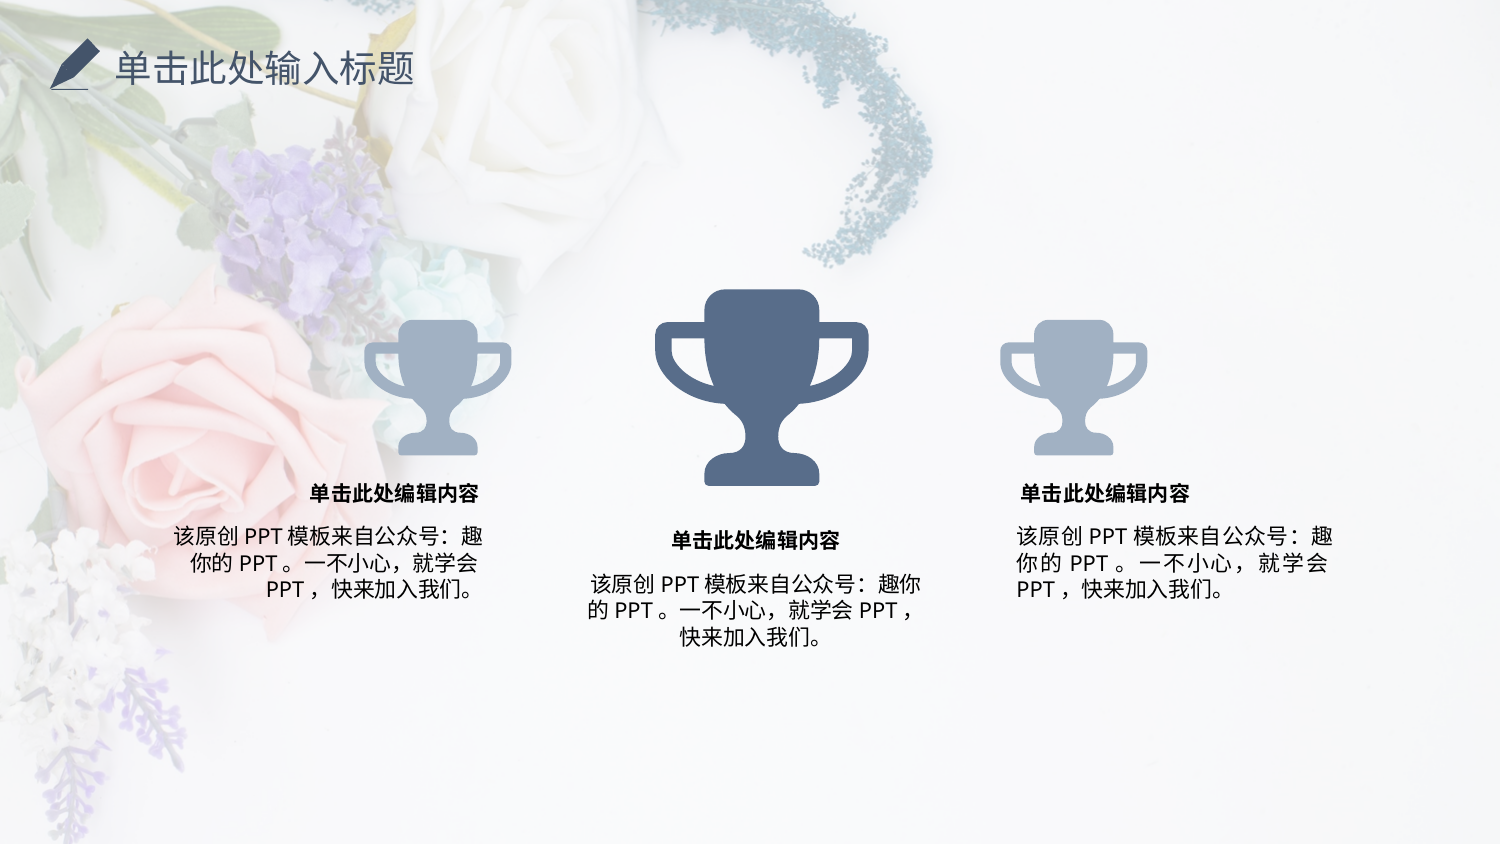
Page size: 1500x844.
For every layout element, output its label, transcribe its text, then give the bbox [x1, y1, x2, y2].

text_box [49, 38, 99, 90]
text_box [0, 0, 1500, 844]
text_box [155, 289, 1345, 657]
text_box 单击此处输入标题 [99, 33, 620, 98]
